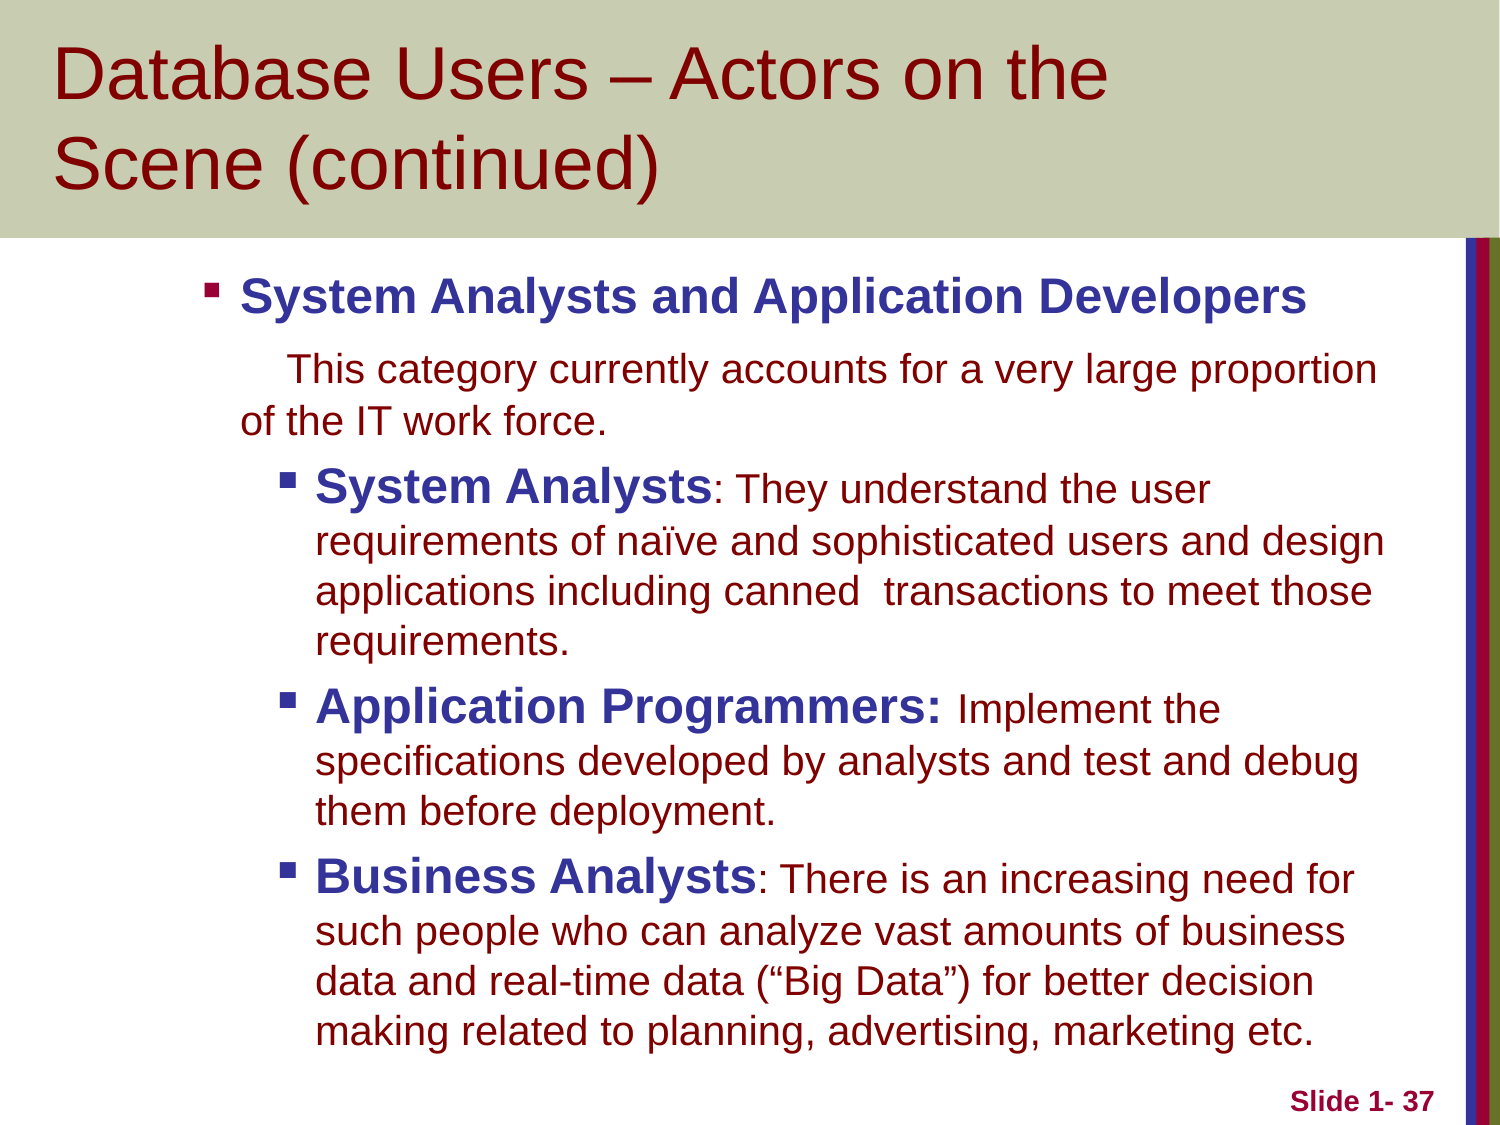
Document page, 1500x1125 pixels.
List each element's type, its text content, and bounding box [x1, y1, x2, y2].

list System Analysts and Application Developers This category currently accounts for a very large proportion of the IT work force. System Analysts: They understand the user requirements of naïve and sophisticated users and design applications including canned transactions to meet those requirements. Application Programmers: Implement the specifications developed by analysts and test and debug them before deployment. Business Analysts: There is an increasing need for such people who can analyze vast amounts of business data and real-time data (“Big Data”) for better decision making related to planning, advertising, marketing etc. [37, 255, 1399, 1007]
slide_number Slide 1- 37 [1137, 1049, 1451, 1125]
title Database Users – Actors on the Scene (continued) [37, 49, 1317, 213]
